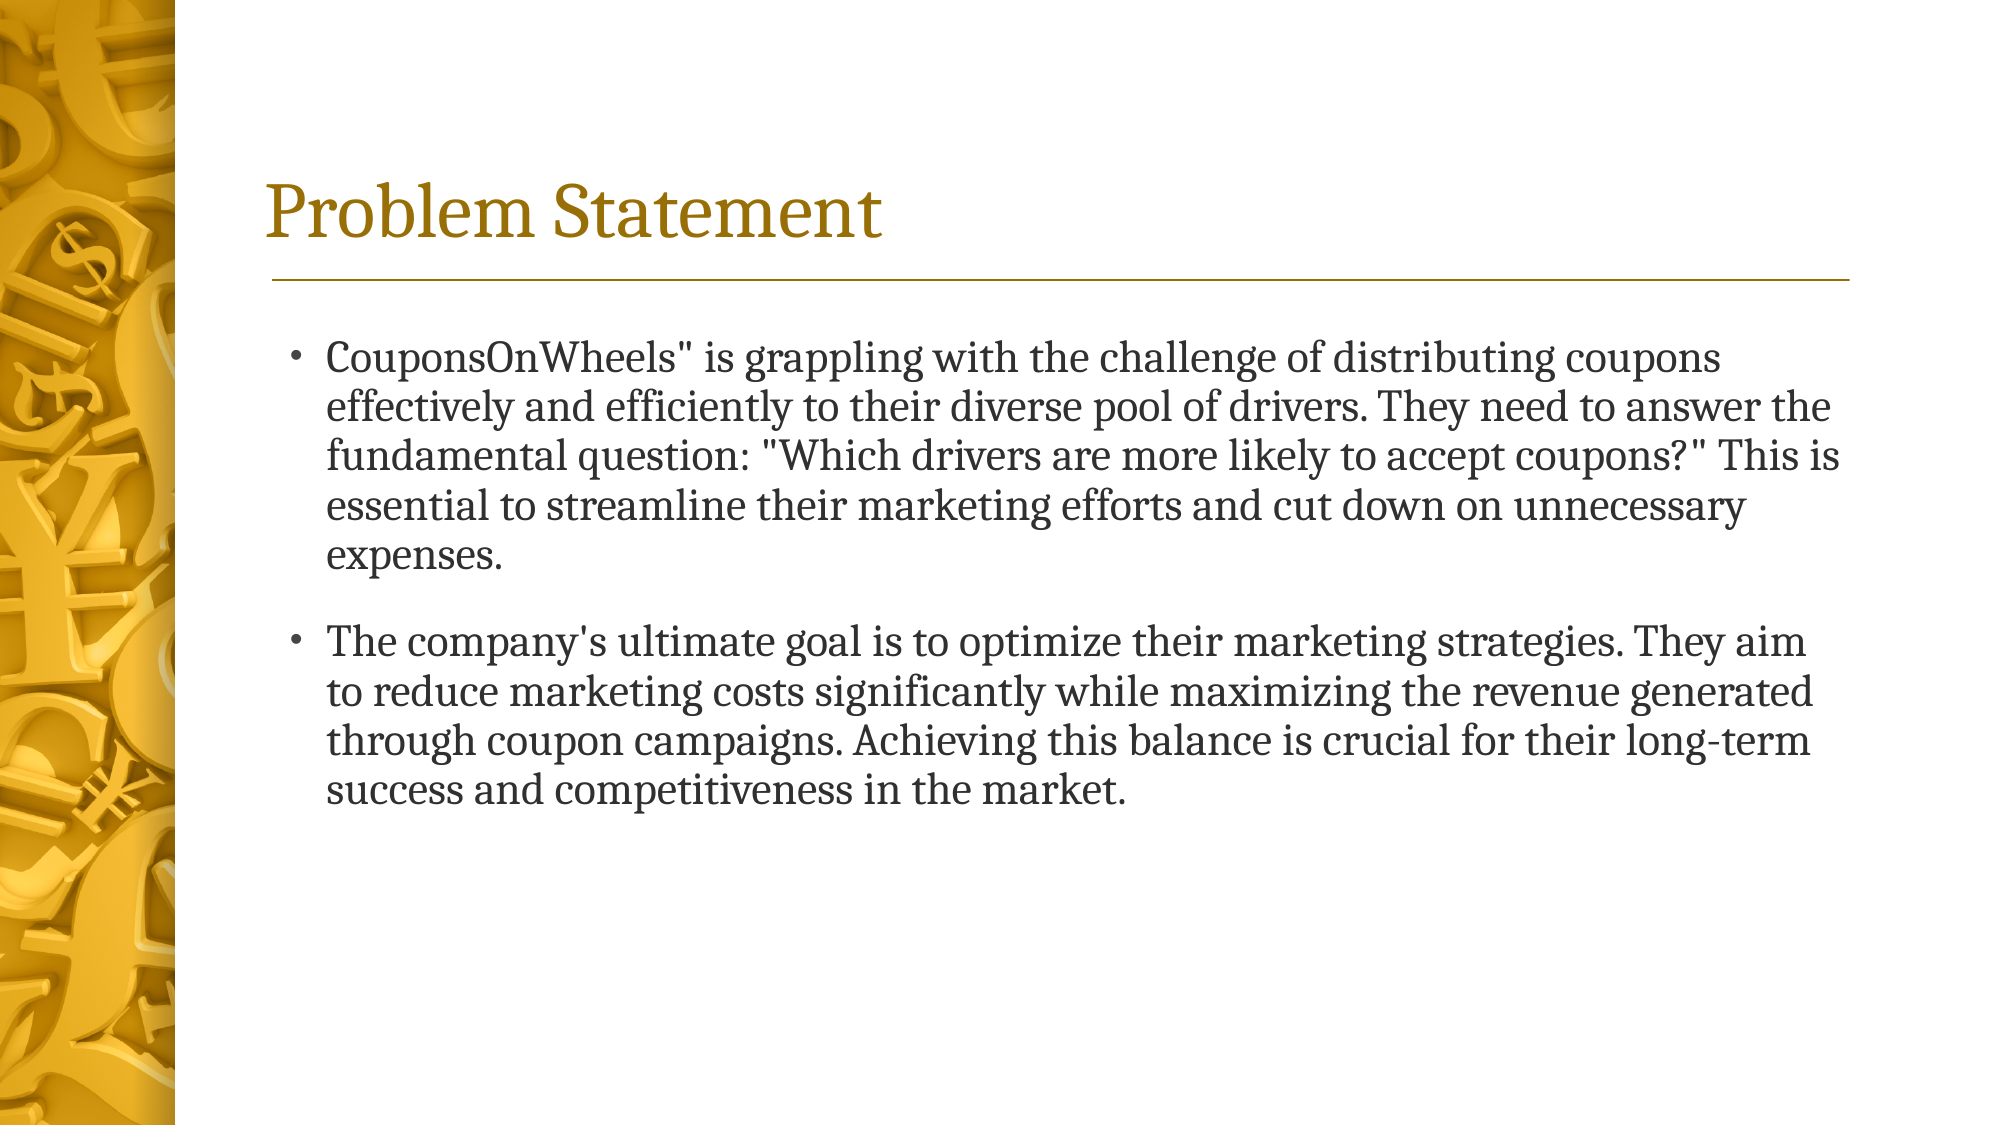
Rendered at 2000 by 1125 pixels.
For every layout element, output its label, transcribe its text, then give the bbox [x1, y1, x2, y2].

picture [0, 0, 175, 1125]
list CouponsOnWheels" is grappling with the challenge of distributing coupons effectively and efficiently to their diverse pool of drivers. They need to answer the fundamental question: "Which drivers are more likely to accept coupons?" This is essential to streamline their marketing efforts and cut down on unnecessary expenses. The company's ultimate goal is to optimize their marketing strategies. They aim to reduce marketing costs significantly while maximizing the revenue generated through coupon campaigns. Achieving this balance is crucial for their long-term success and competitiveness in the market. [274, 324, 1863, 1012]
title Problem Statement [249, 62, 1863, 263]
